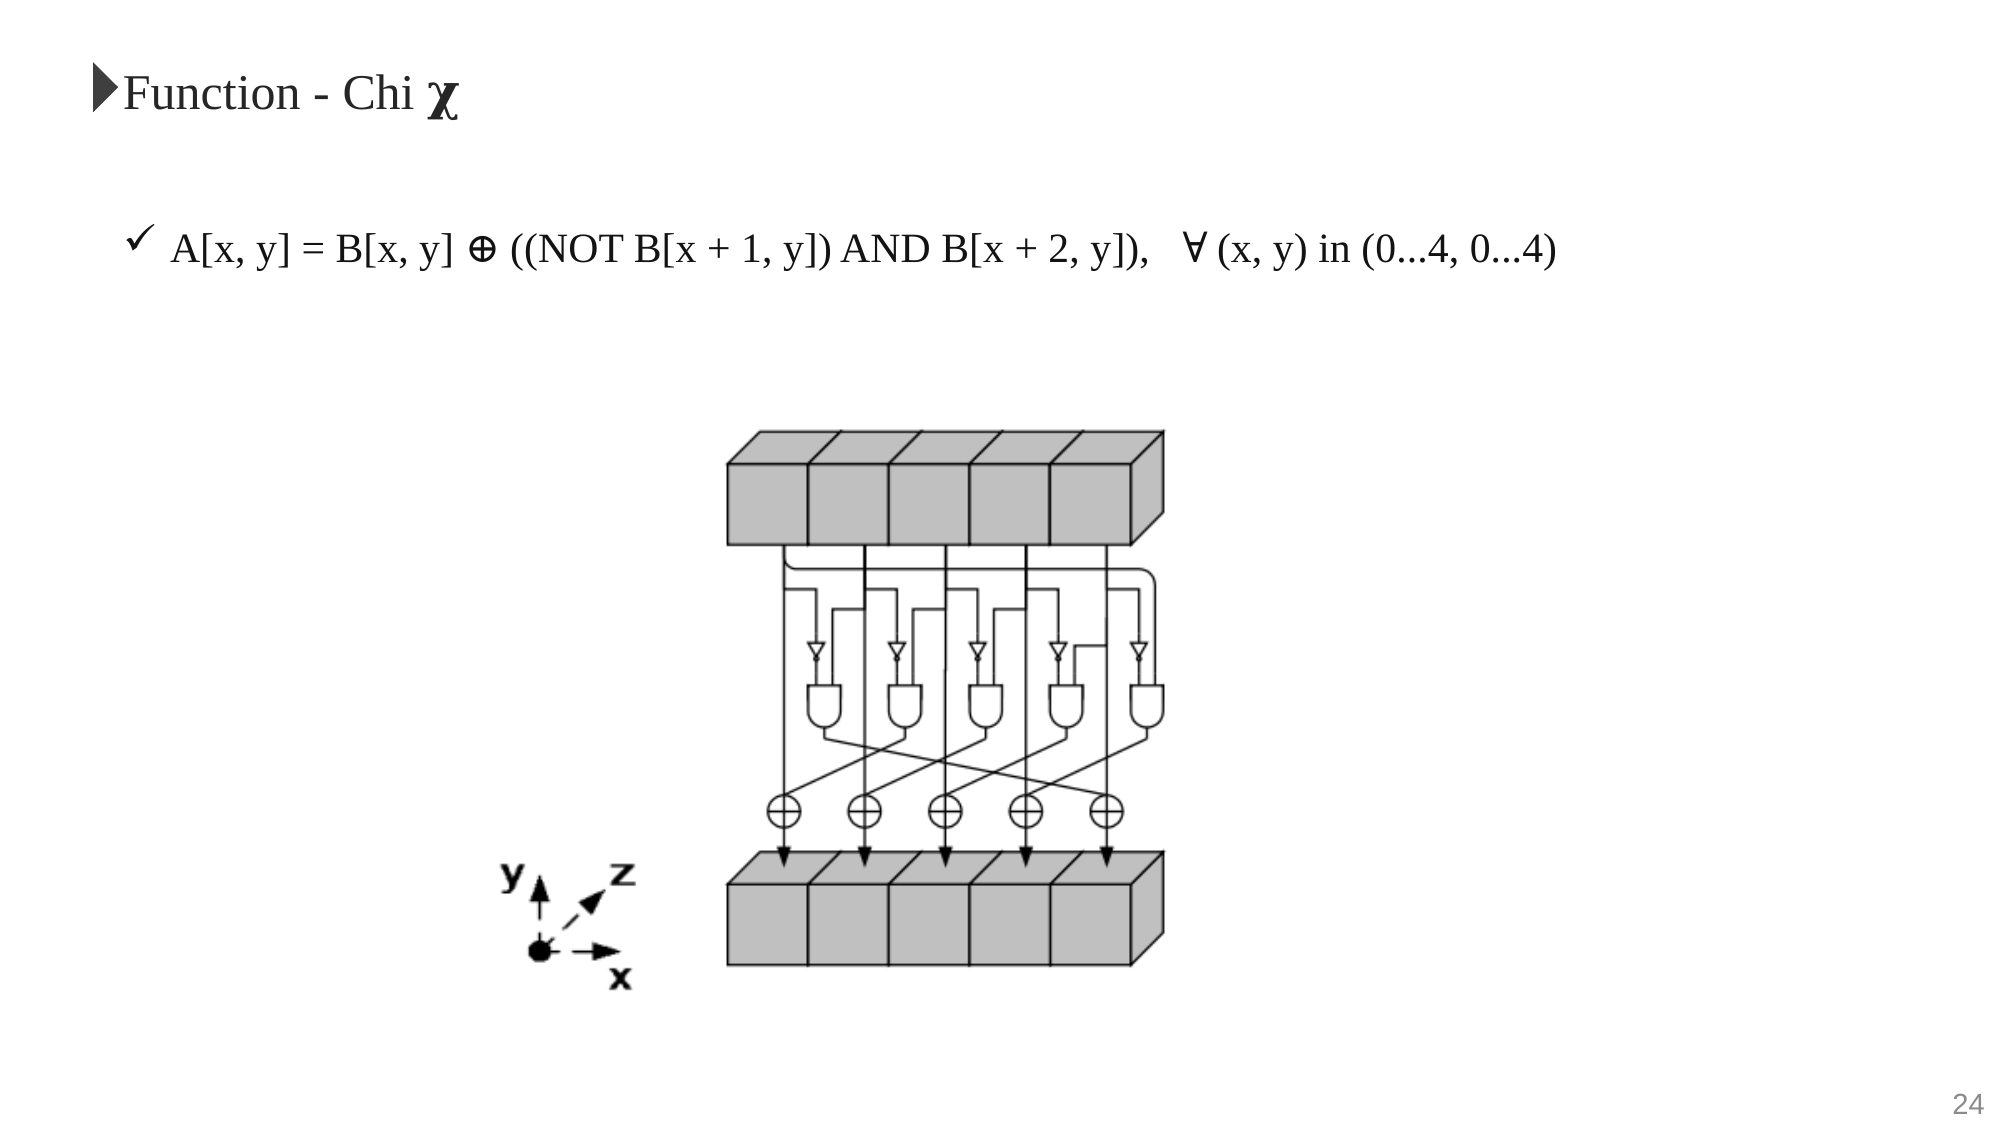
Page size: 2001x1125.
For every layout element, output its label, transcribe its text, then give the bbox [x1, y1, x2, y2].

picture [713, 390, 1184, 999]
picture [486, 849, 637, 1012]
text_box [93, 52, 487, 129]
slide_number 24 [1550, 1072, 2000, 1125]
text_box A[x, y] = B[x, y] ⊕ ((NOT B[x + 1, y]) AND B[x + 2, y]), ∀ (x, y) in (0...4, 0...4) [108, 163, 1634, 279]
